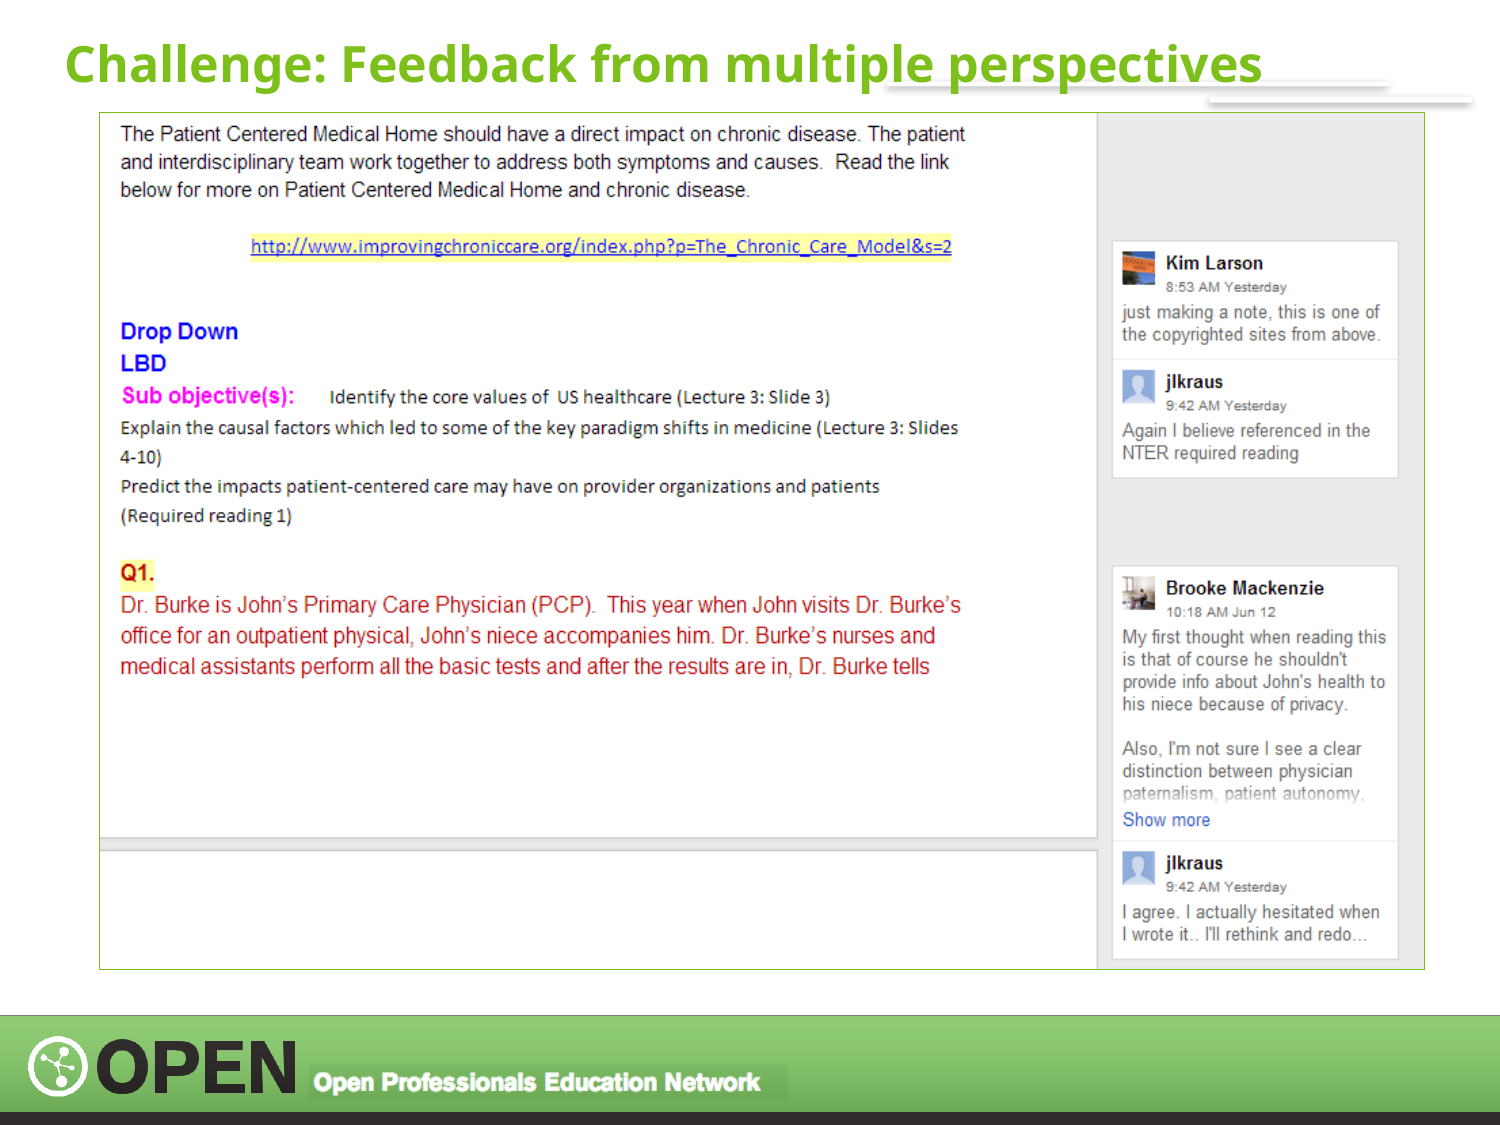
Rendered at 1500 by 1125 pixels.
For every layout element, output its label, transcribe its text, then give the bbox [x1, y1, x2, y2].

picture [0, 1015, 1500, 1125]
text_box Challenge: Feedback from multiple perspectives [49, 24, 1388, 100]
picture [99, 112, 1426, 970]
